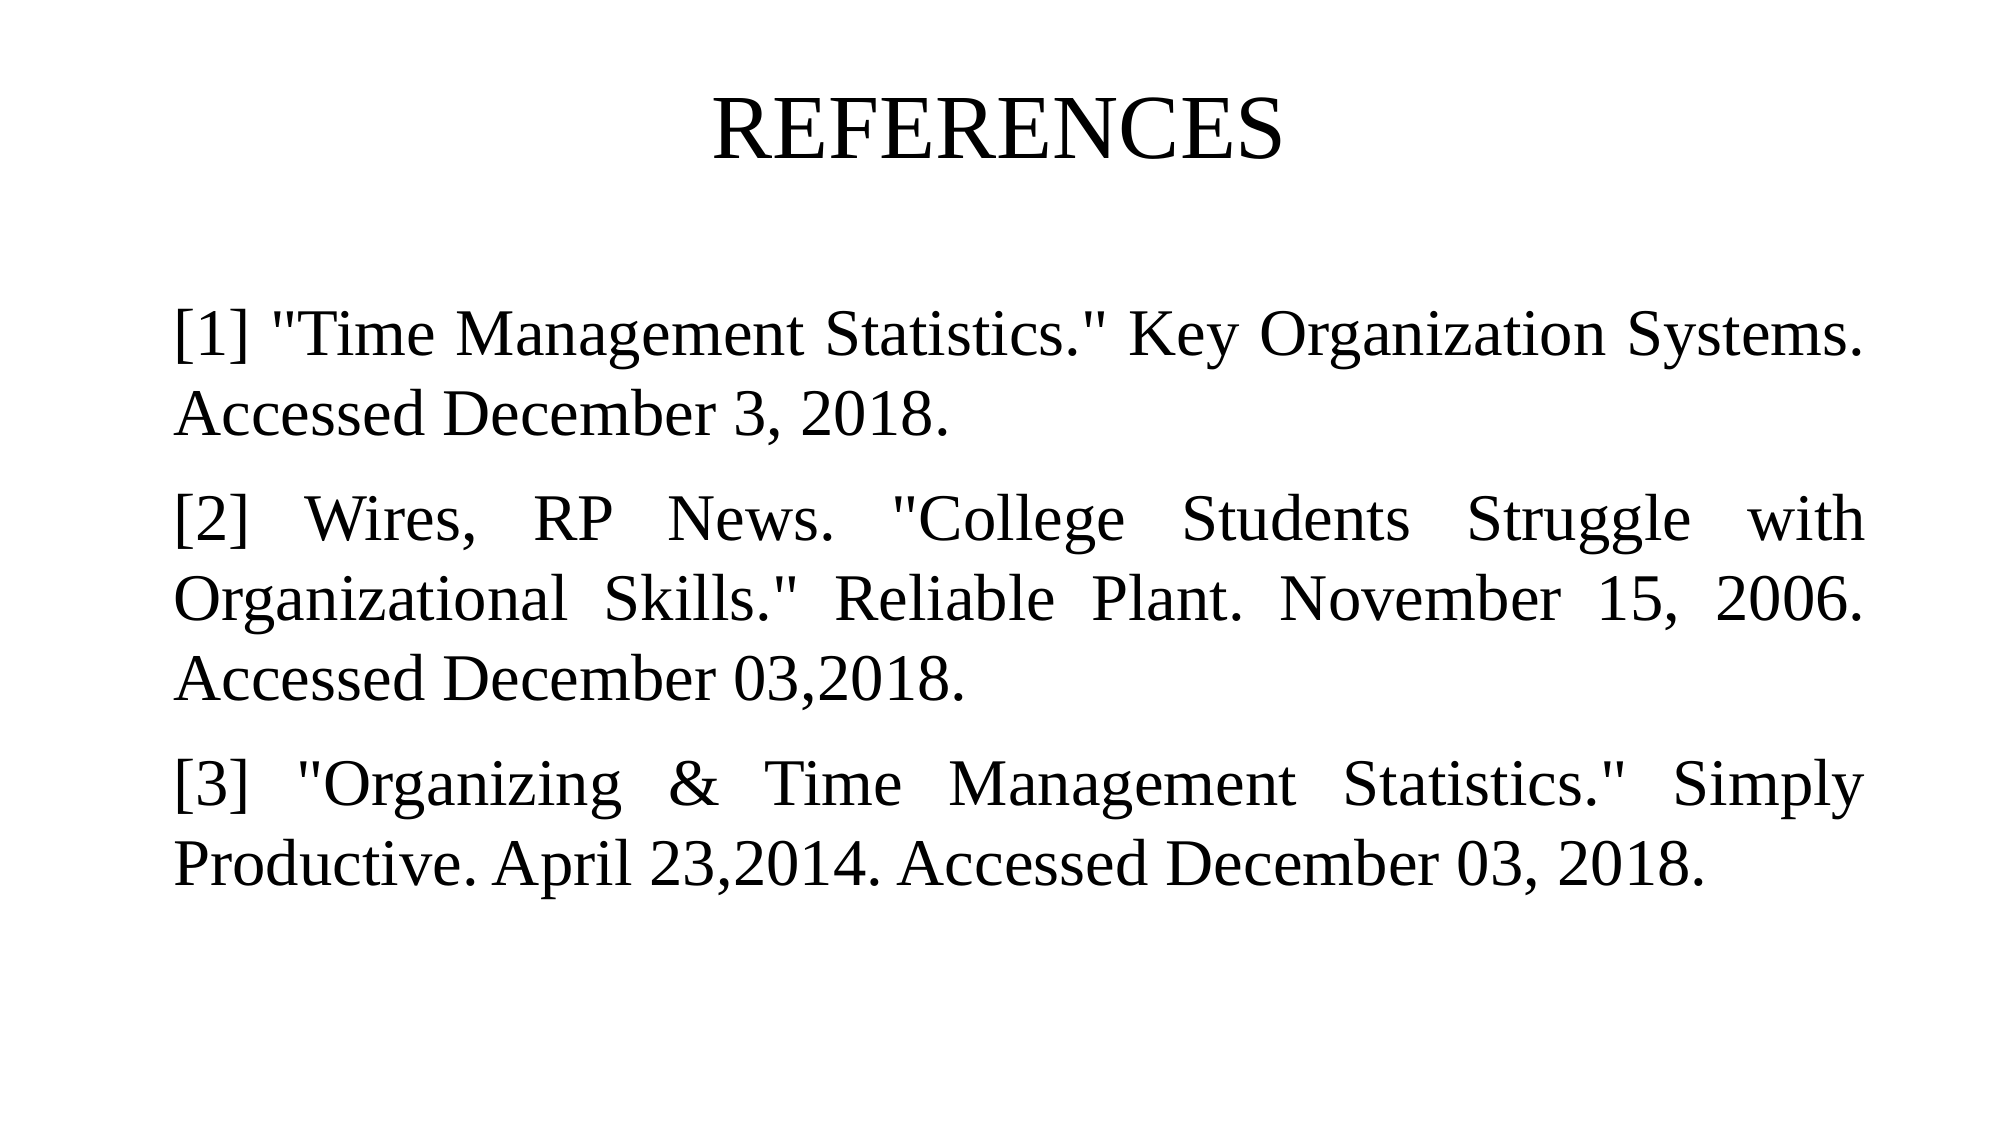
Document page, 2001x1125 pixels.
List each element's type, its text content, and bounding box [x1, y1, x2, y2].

title REFERENCES [137, 59, 1863, 199]
text_box [1] "Time Management Statistics." Key Organization Systems. Accessed December 3, 2018. [2] Wires, RP News. "College Students Struggle with Organizational Skills." Reliable Plant. November 15, 2006. Accessed December 03,2018. [3] "Organizing & Time Management Statistics." Simply Productive. April 23,2014. Accessed December 03, 2018. [158, 281, 1884, 907]
